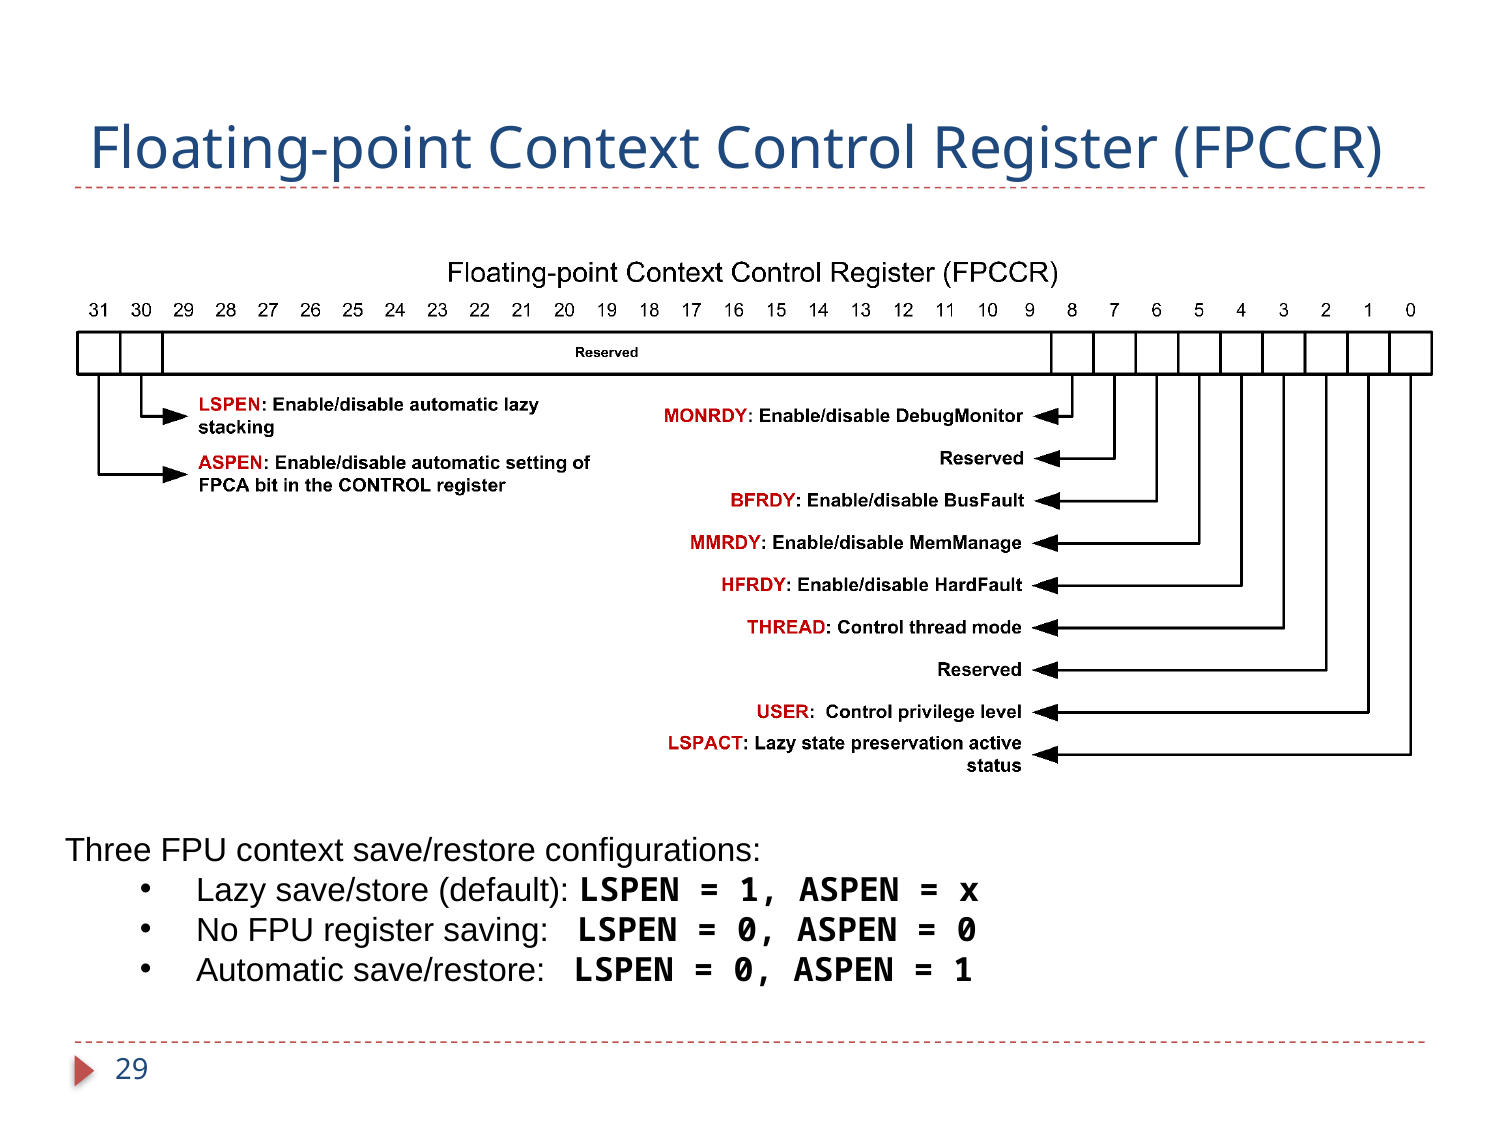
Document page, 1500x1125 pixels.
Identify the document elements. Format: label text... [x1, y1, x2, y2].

title Floating-point Context Control Register (FPCCR) [75, 24, 1425, 188]
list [76, 251, 1433, 778]
slide_number 29 [100, 1042, 426, 1103]
text_box Three FPU context save/restore configurations: Lazy save/store (default): LSPEN = 1, ASPEN = x No FPU register saving: LSPEN = 0, ASPEN = 0 Automatic save/restore: LSPEN = 0, ASPEN = 1 [49, 821, 1338, 996]
